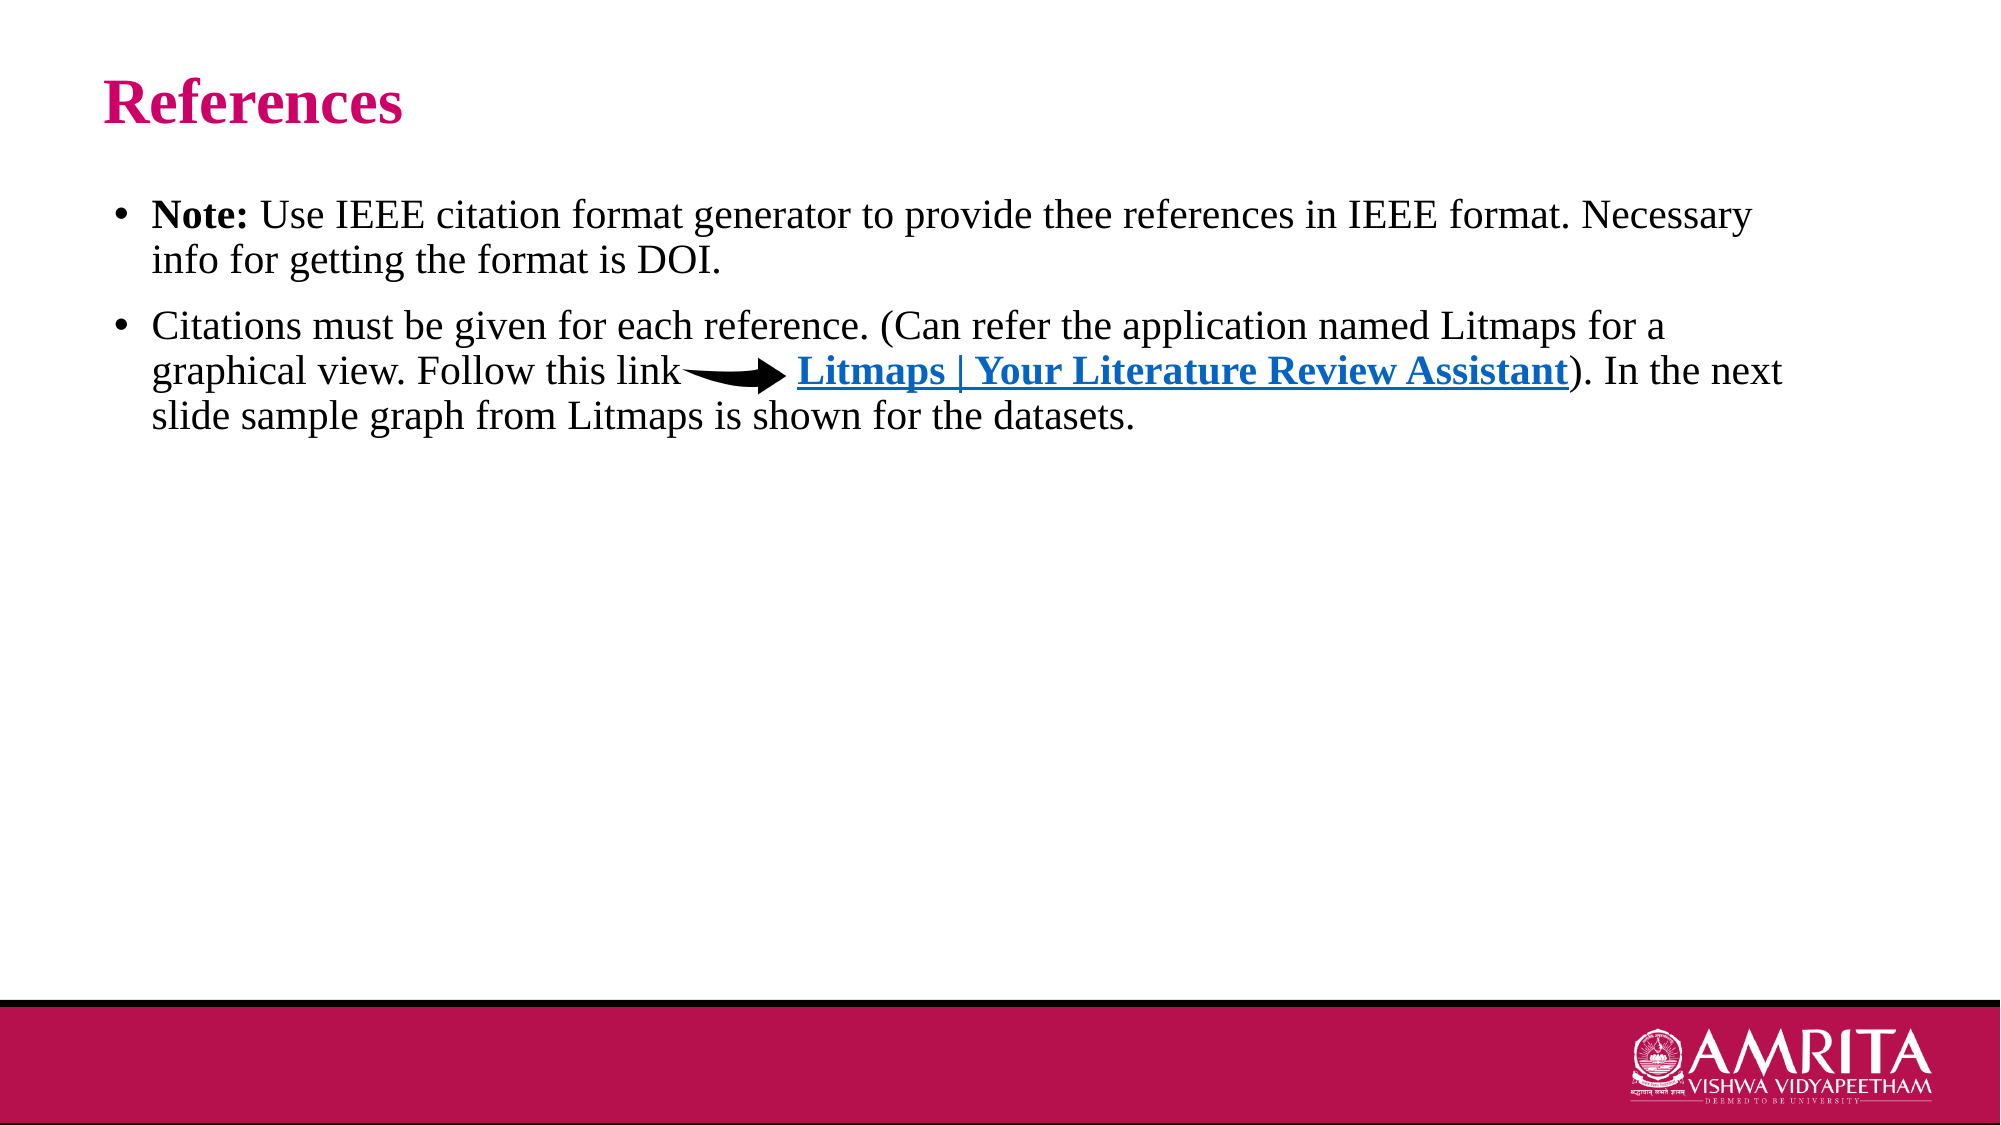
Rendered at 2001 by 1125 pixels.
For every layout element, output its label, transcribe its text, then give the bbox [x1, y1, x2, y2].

list Note: Use IEEE citation format generator to provide thee references in IEEE format. Necessary info for getting the format is DOI. Citations must be given for each reference. (Can refer the application named Litmaps for a graphical view. Follow this link Litmaps | Your Literature Review Assistant). In the next slide sample graph from Litmaps is shown for the datasets. [99, 185, 1825, 899]
title References [88, 60, 1814, 146]
picture [1622, 1011, 1940, 1113]
picture [677, 339, 791, 413]
